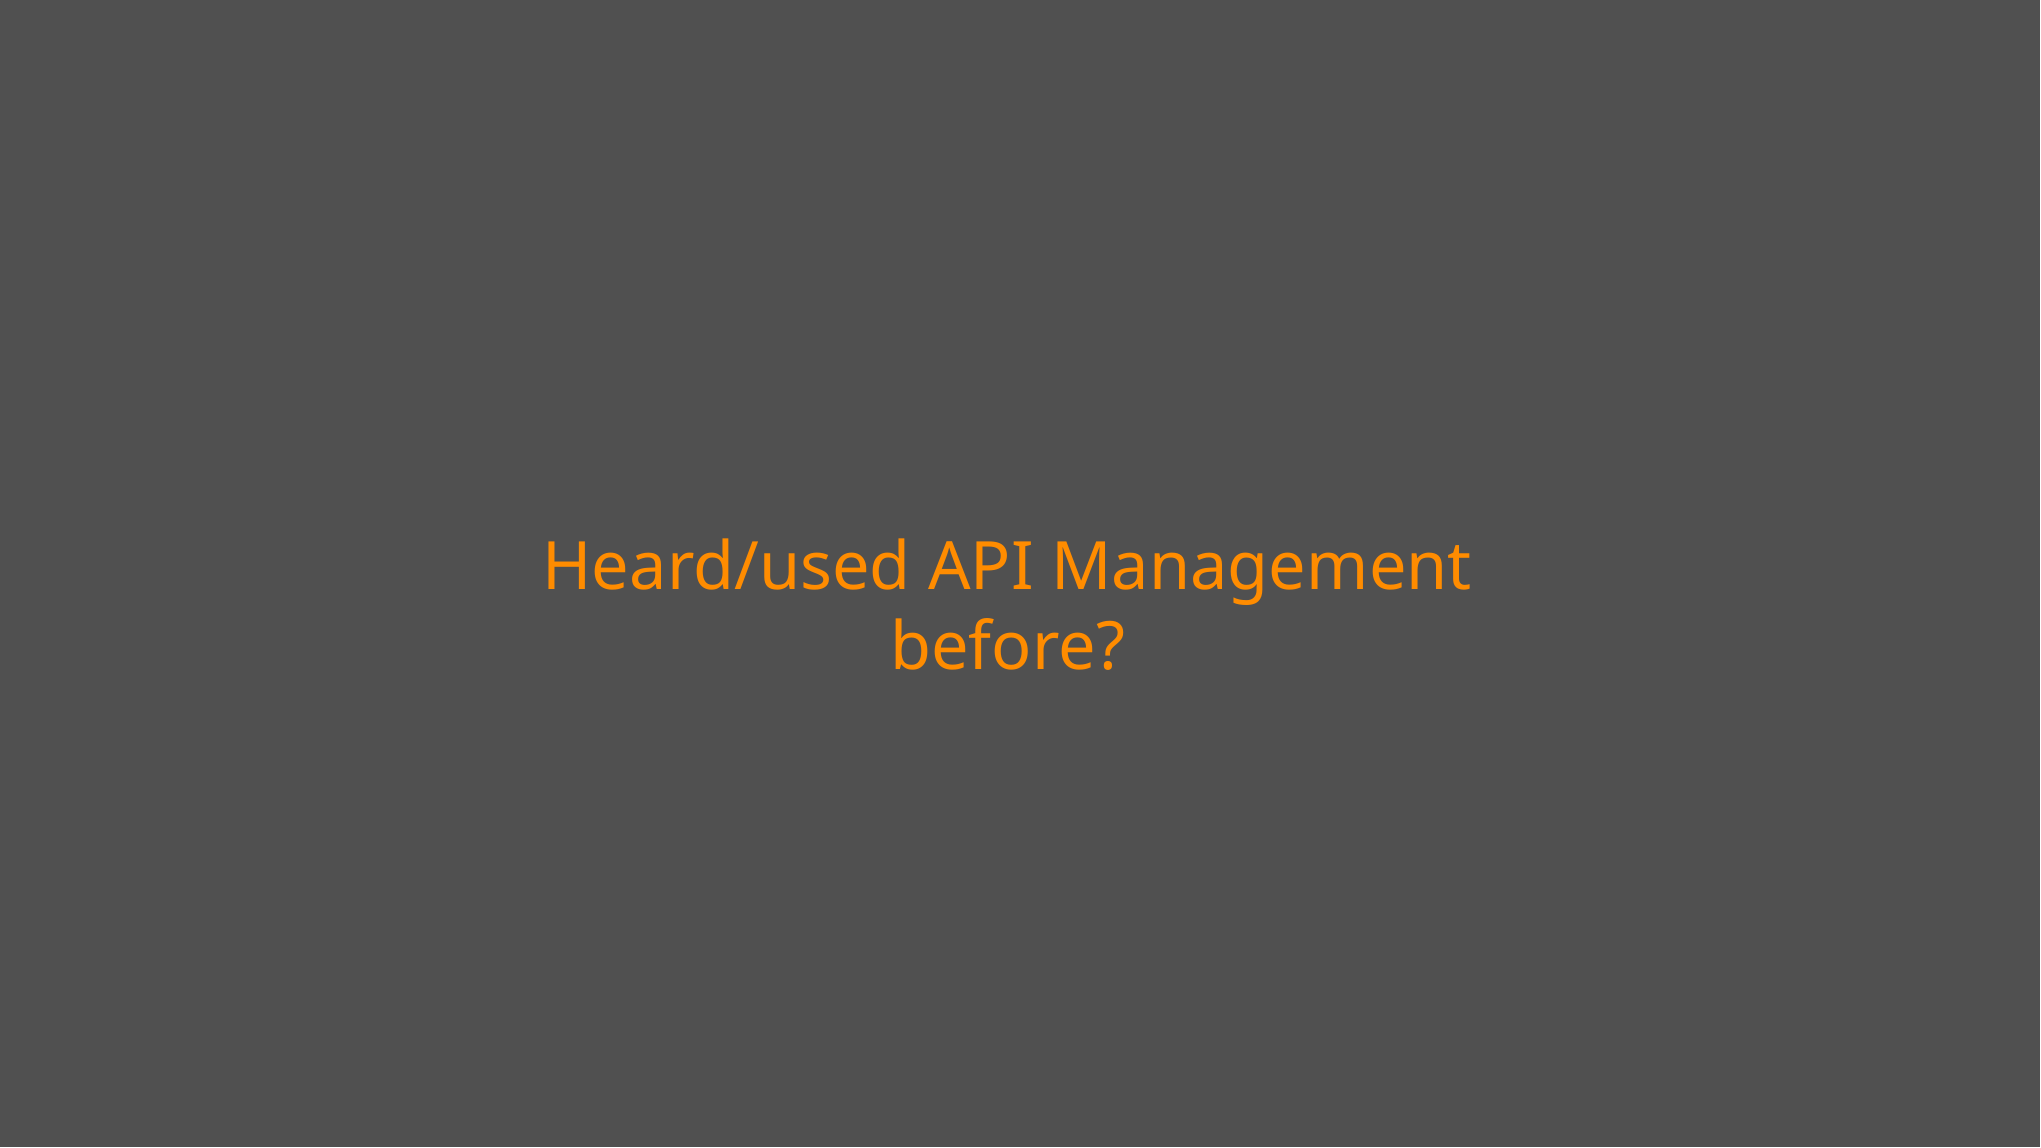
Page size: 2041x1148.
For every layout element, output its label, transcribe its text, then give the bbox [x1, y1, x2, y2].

text_box Heard/used API Management before? [497, 515, 1518, 690]
